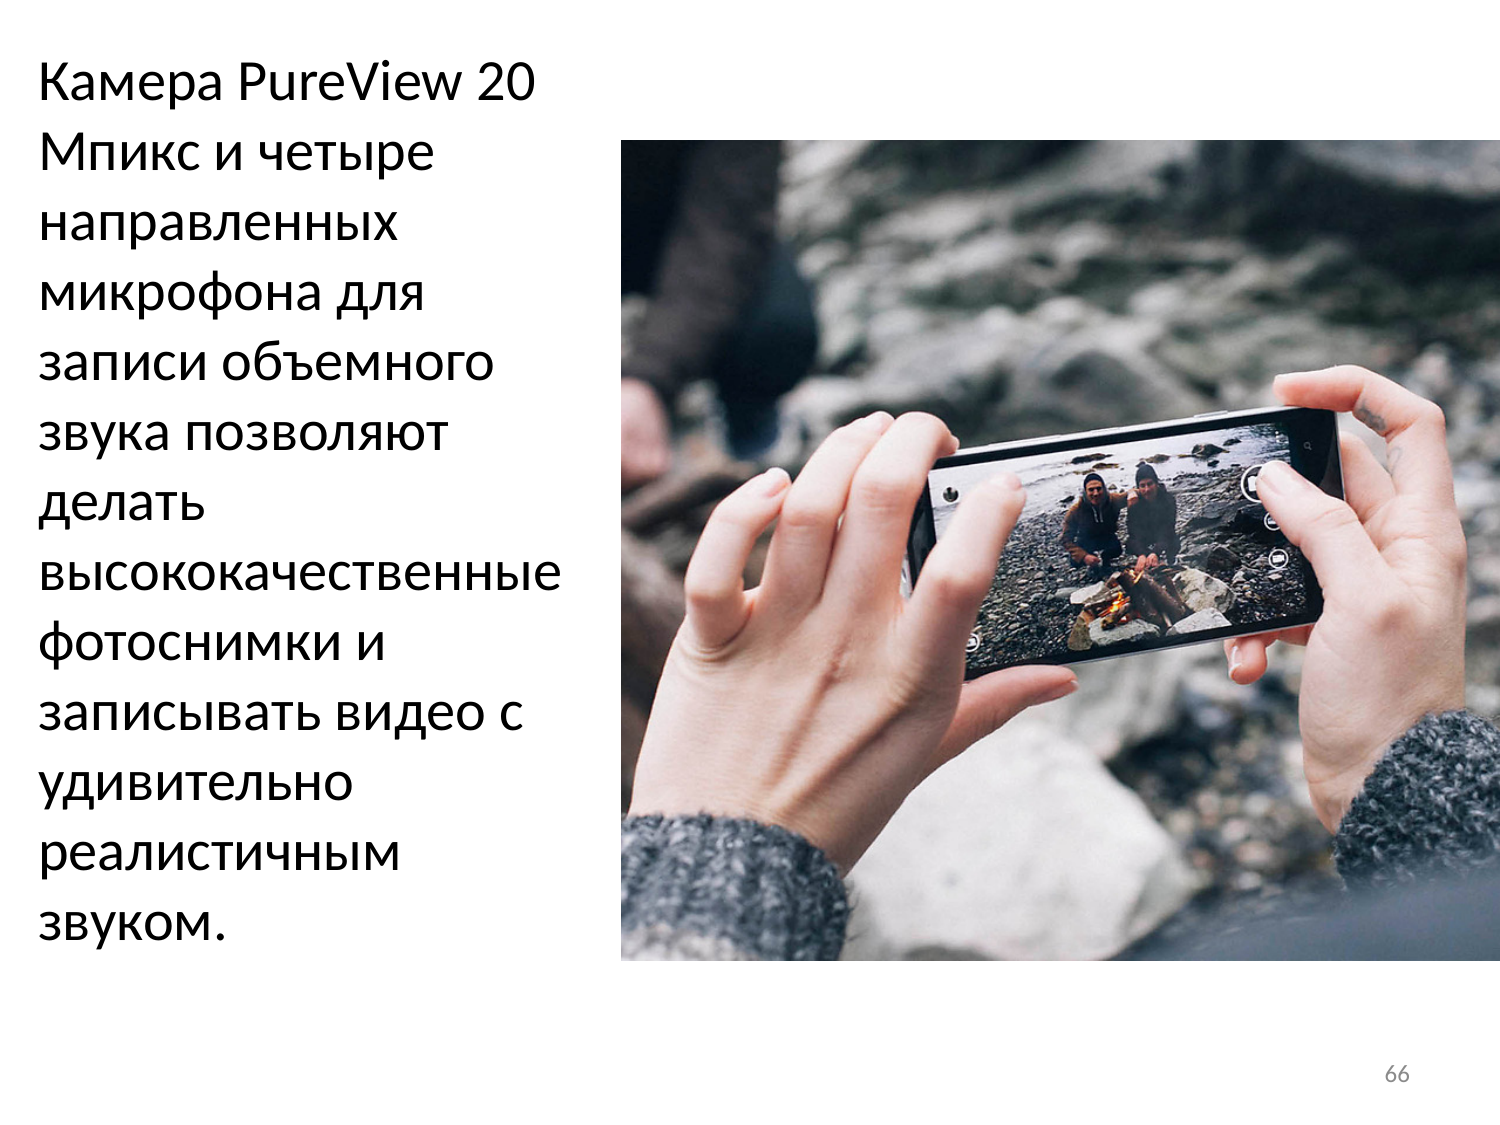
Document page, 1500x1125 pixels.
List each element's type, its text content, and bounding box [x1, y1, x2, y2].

text_box Камера PureView 20 Мпикс и четыре направленных микрофона для записи объемного звука позволяют делать высококачественные фотоснимки и записывать видео с удивительно реалистичным звуком. [23, 35, 586, 960]
slide_number 66 [1074, 1042, 1425, 1103]
picture [620, 140, 1500, 962]
